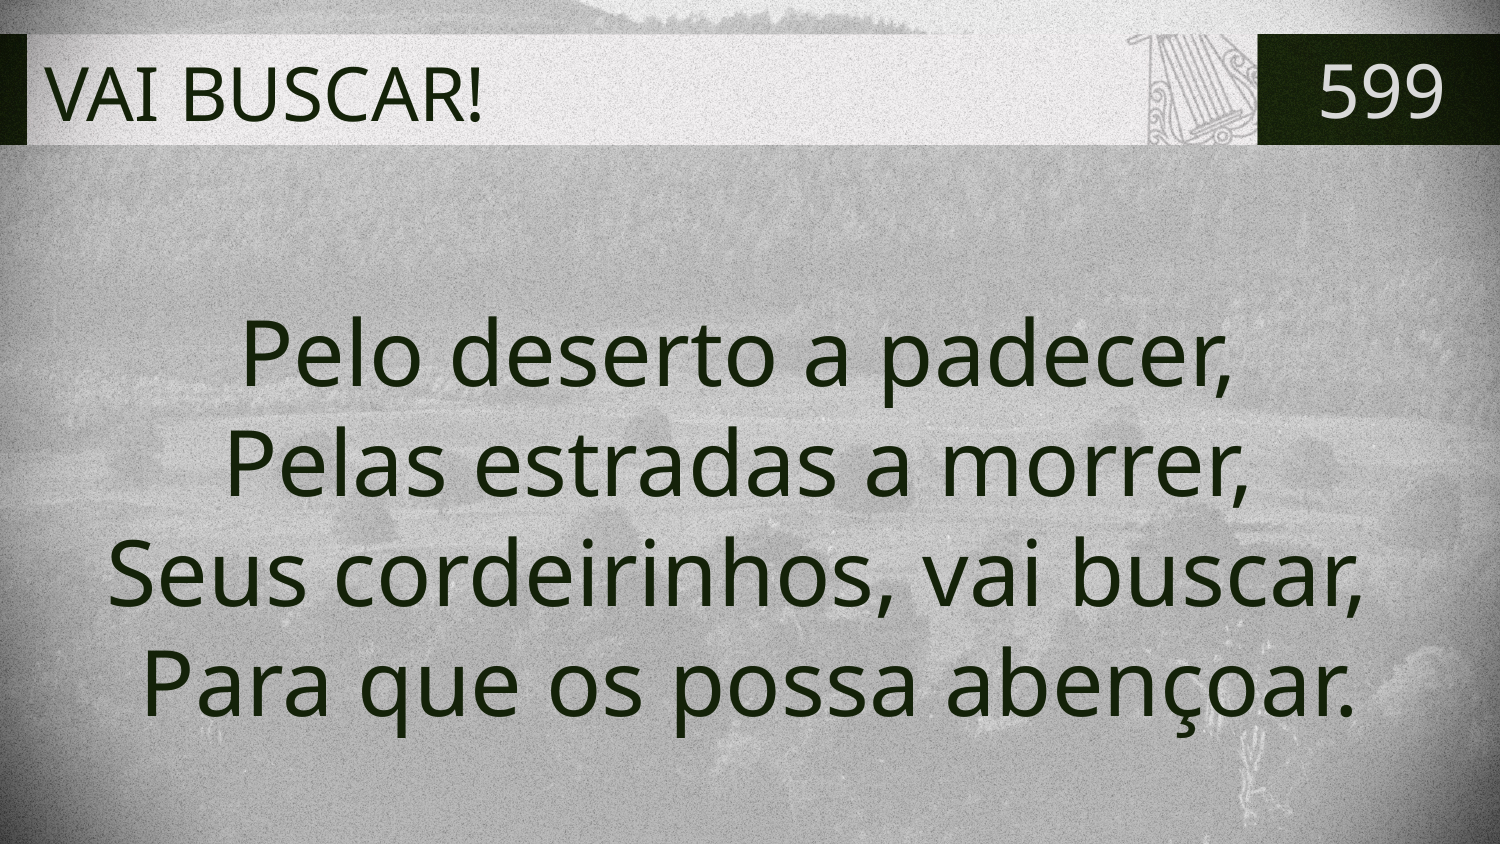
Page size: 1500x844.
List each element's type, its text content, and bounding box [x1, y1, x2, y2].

picture [0, 0, 1500, 185]
title VAI BUSCAR! [29, 33, 1258, 151]
list 599 [1281, 36, 1483, 143]
list Pelo deserto a padecer, Pelas estradas a morrer, Seus cordeirinhos, vai buscar, Para que os possa abençoar. [0, 185, 1500, 844]
